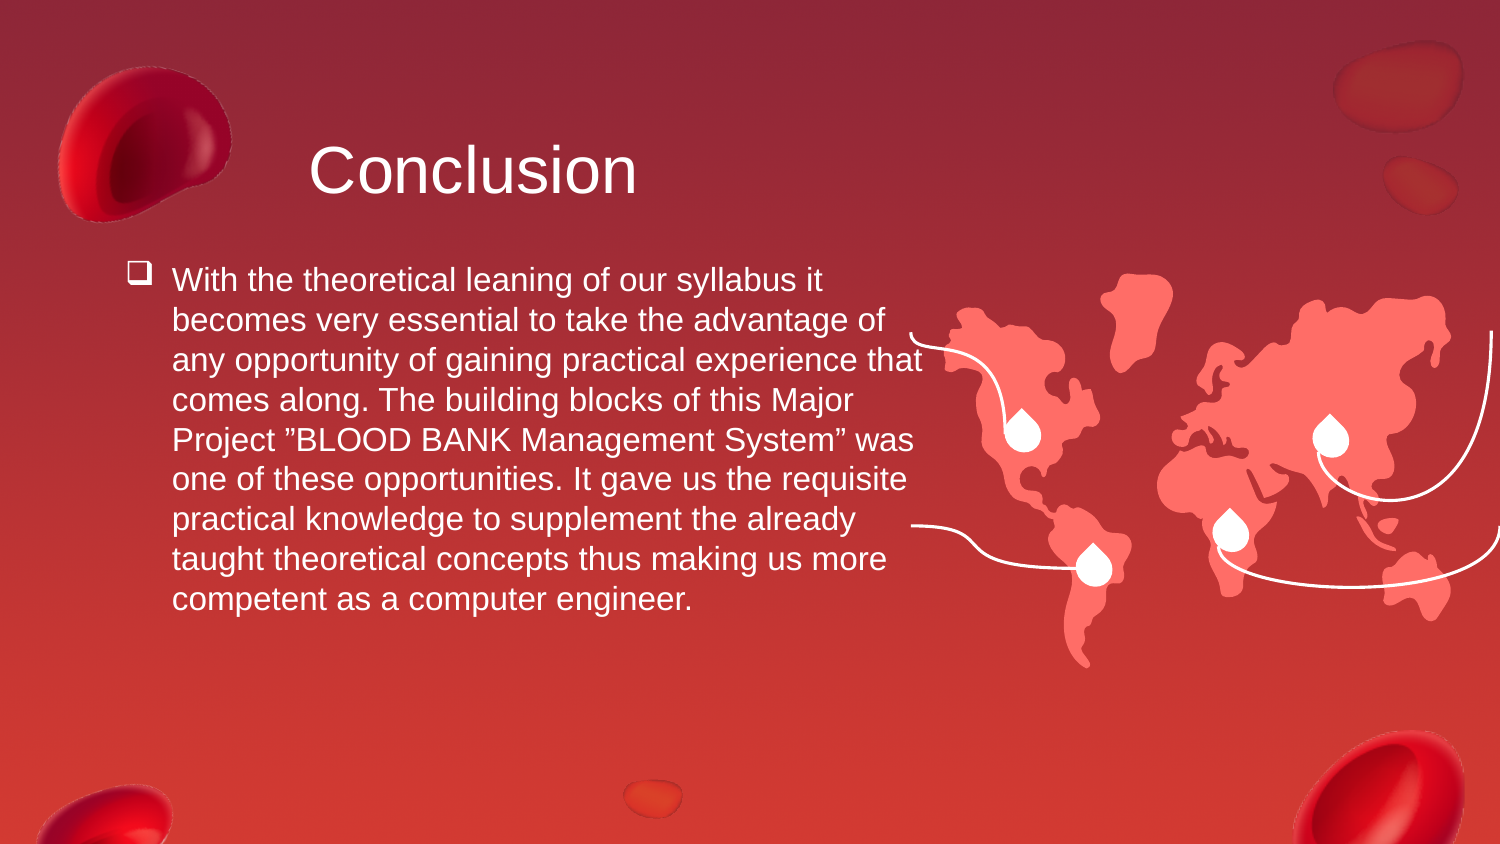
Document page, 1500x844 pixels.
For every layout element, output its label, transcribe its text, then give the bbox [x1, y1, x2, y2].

text_box With the theoretical leaning of our syllabus it becomes very essential to take the advantage of any opportunity of gaining practical experience that comes along. The building blocks of this Major Project ”BLOOD BANK Management System” was one of these opportunities. It gave us the requisite practical knowledge to supplement the already taught theoretical concepts thus making us more competent as a computer engineer. [110, 250, 949, 625]
picture [0, 0, 1500, 844]
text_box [910, 273, 1500, 669]
text_box Conclusion [293, 98, 927, 237]
